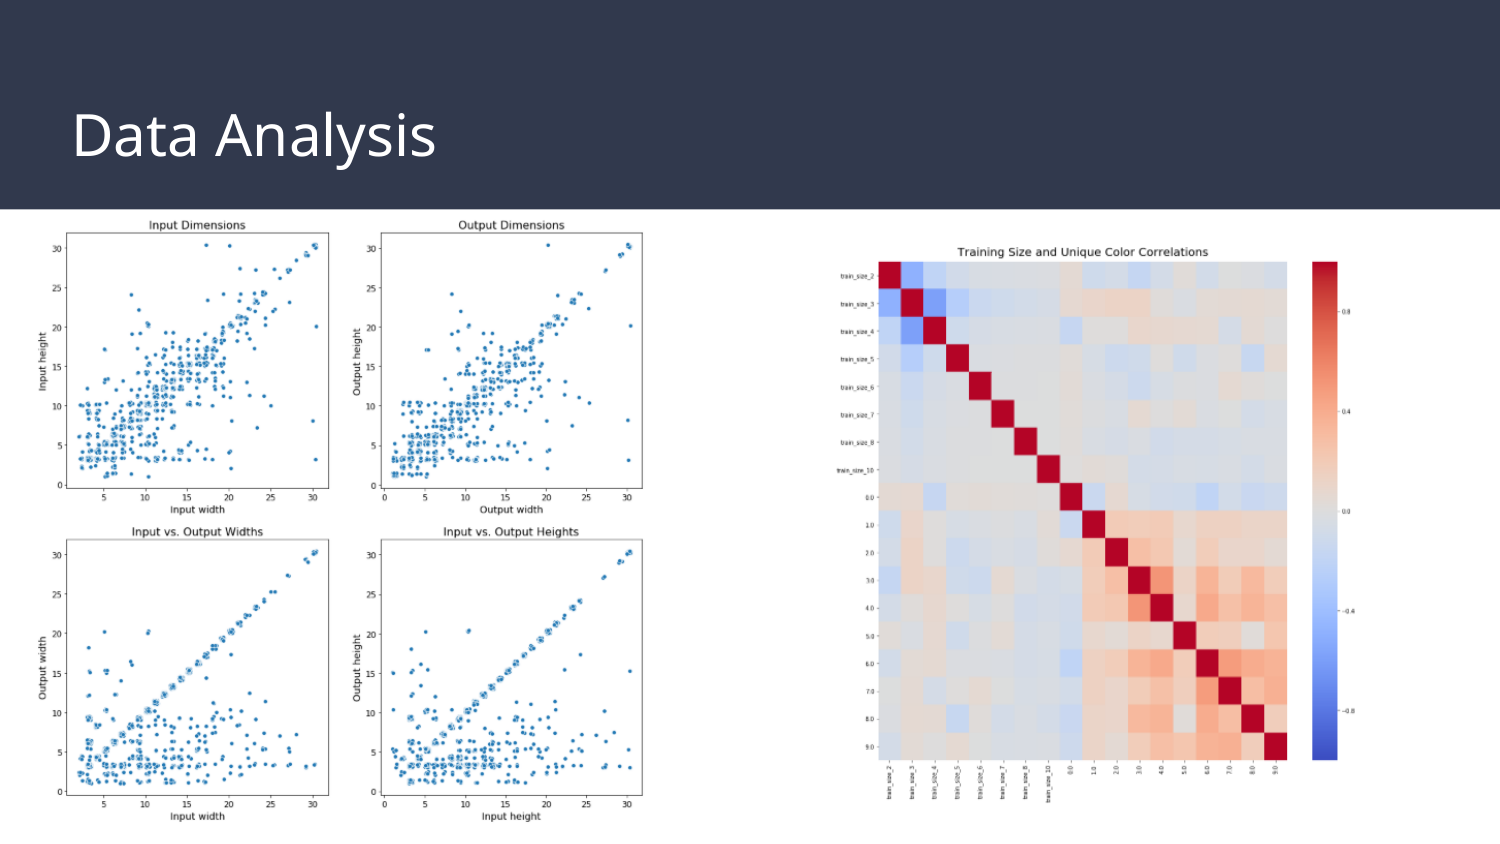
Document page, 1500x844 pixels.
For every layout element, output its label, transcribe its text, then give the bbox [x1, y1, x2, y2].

picture [826, 247, 1365, 806]
title Data Analysis [56, 83, 1455, 186]
picture [30, 217, 684, 827]
